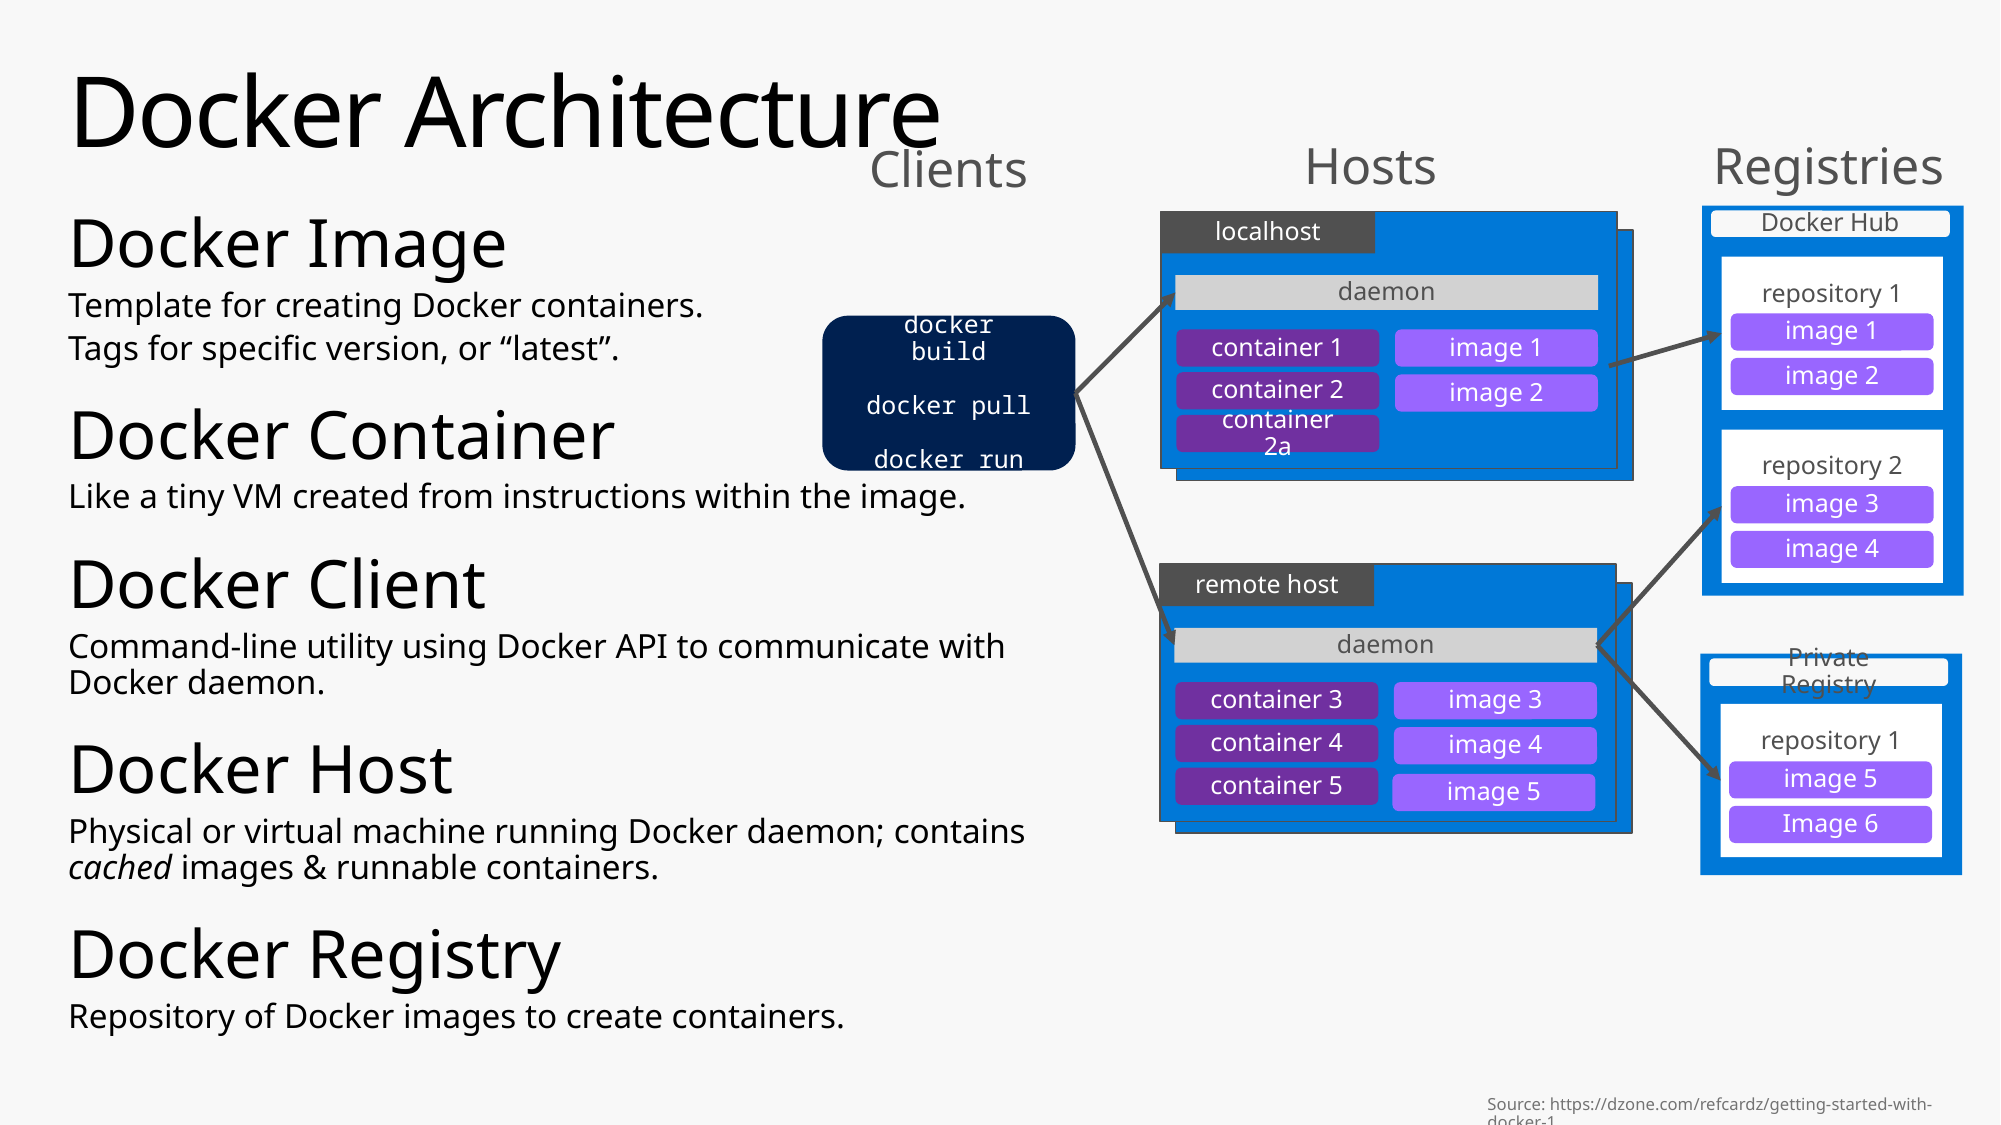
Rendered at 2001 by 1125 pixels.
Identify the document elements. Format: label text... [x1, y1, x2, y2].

text_box [1176, 367, 1634, 481]
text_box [1075, 292, 1176, 394]
text_box daemon [1174, 627, 1596, 663]
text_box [1608, 332, 1722, 367]
text_box daemon [1175, 274, 1599, 311]
text_box image 5 [1391, 773, 1597, 812]
text_box Clients [839, 120, 1059, 223]
text_box remote host [1175, 563, 1375, 607]
text_box [1175, 781, 1633, 834]
title Docker Architecture [44, 47, 1957, 196]
text_box container 4 [1174, 724, 1380, 763]
list Docker Image Template for creating Docker containers. Tags for specific version, or “latest”. Docker Container Like a tiny VM created from instructions within the image. Docker Client Command-line utility using Docker API to communicate with Docker daemon. Docker Host Physical or virtual machine running Docker daemon; contains cached images & runnable containers. Docker Registry Repository of Docker images to create containers. [44, 195, 1085, 1112]
text_box container 2 [1175, 371, 1381, 411]
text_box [1701, 205, 1964, 597]
text_box Hosts [1274, 117, 1468, 220]
text_box Registries [1683, 117, 1975, 220]
text_box image 2 [1394, 373, 1599, 413]
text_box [1596, 645, 1721, 781]
text_box image 3 [1393, 681, 1596, 721]
text_box container 3 [1174, 681, 1380, 721]
text_box localhost [1160, 211, 1376, 254]
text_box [1075, 392, 1175, 646]
text_box [1175, 563, 1596, 627]
text_box docker build docker pull docker run [821, 314, 1075, 472]
text_box image 1 [1394, 328, 1599, 368]
text_box image 4 [1393, 726, 1596, 766]
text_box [1700, 653, 1963, 876]
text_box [1596, 505, 1722, 646]
text_box container 5 [1174, 766, 1380, 806]
text_box Source: https://dzone.com/refcardz/getting-started-with-docker-1 [1457, 1077, 2000, 1125]
text_box [1159, 646, 1617, 822]
text_box [1618, 229, 1634, 332]
text_box container 1 [1176, 328, 1381, 368]
text_box [1160, 211, 1618, 469]
text_box container 2a [1175, 414, 1381, 453]
